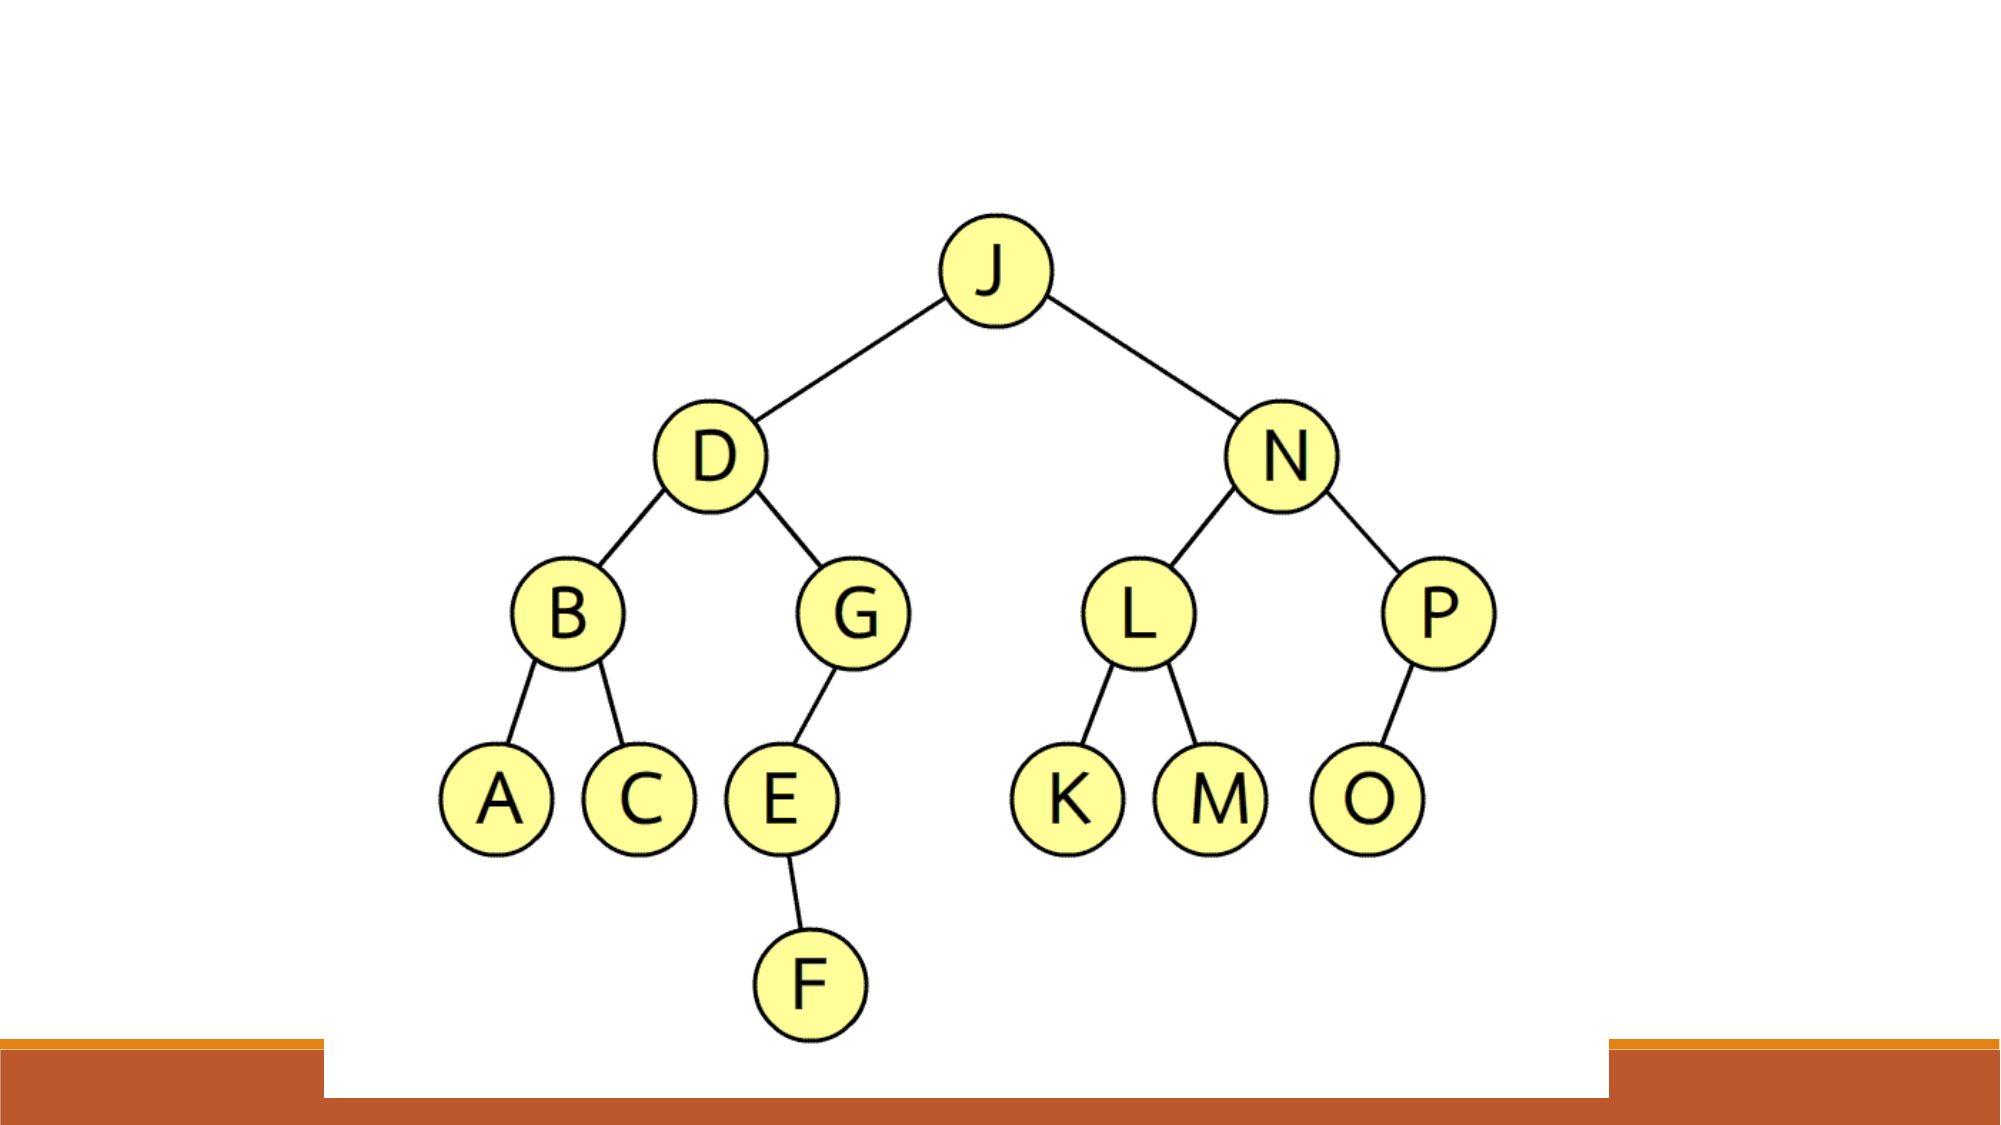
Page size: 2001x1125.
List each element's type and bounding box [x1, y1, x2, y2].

picture [324, 27, 1610, 1098]
